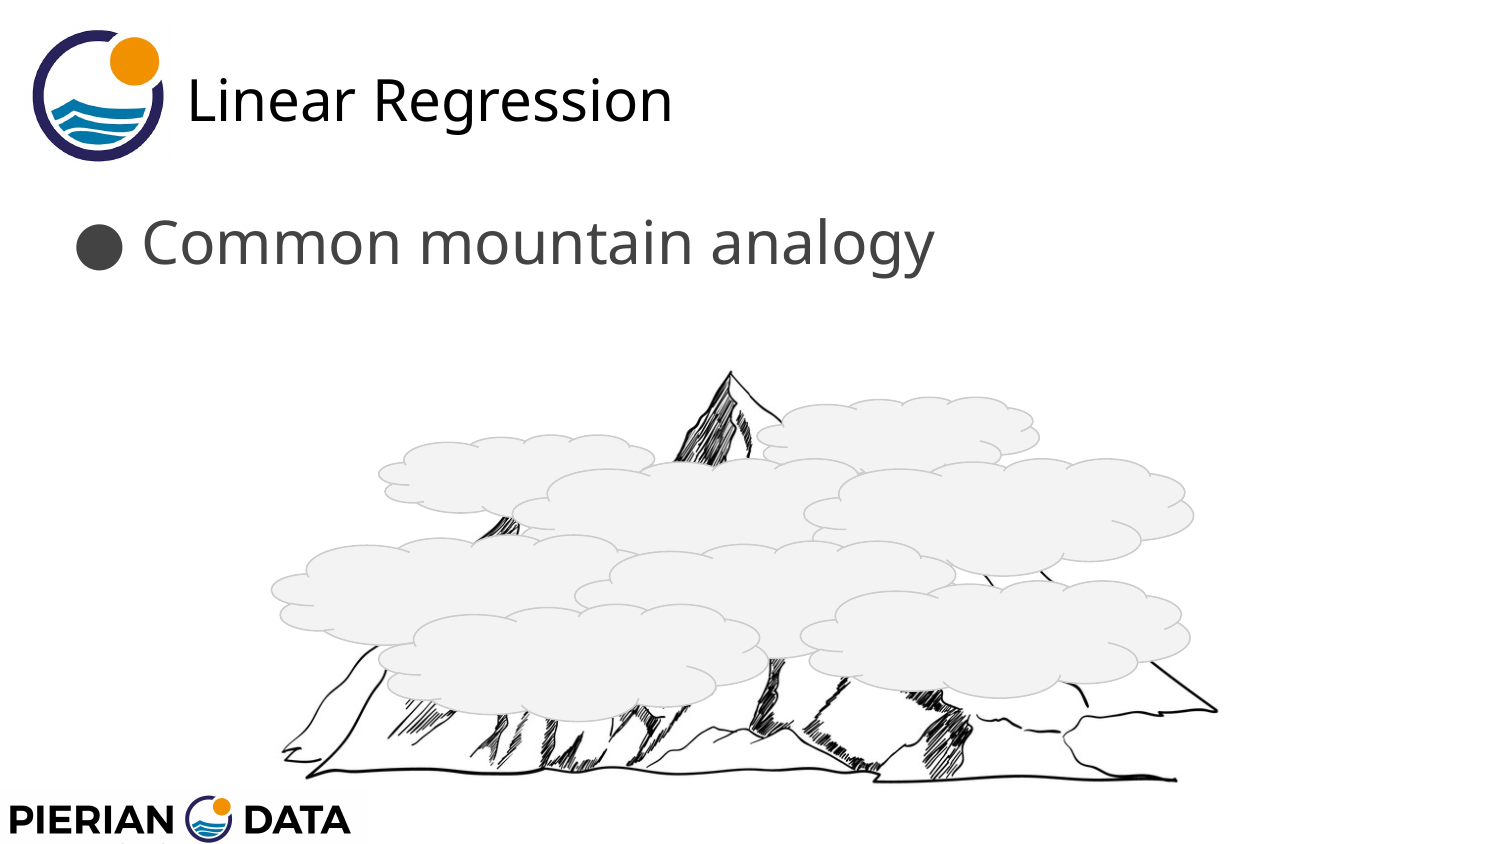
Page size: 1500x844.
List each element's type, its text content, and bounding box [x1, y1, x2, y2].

picture [0, 325, 1239, 844]
list Common mountain analogy [51, 189, 1476, 750]
picture [24, 24, 172, 167]
title Linear Regression [176, 48, 1449, 143]
